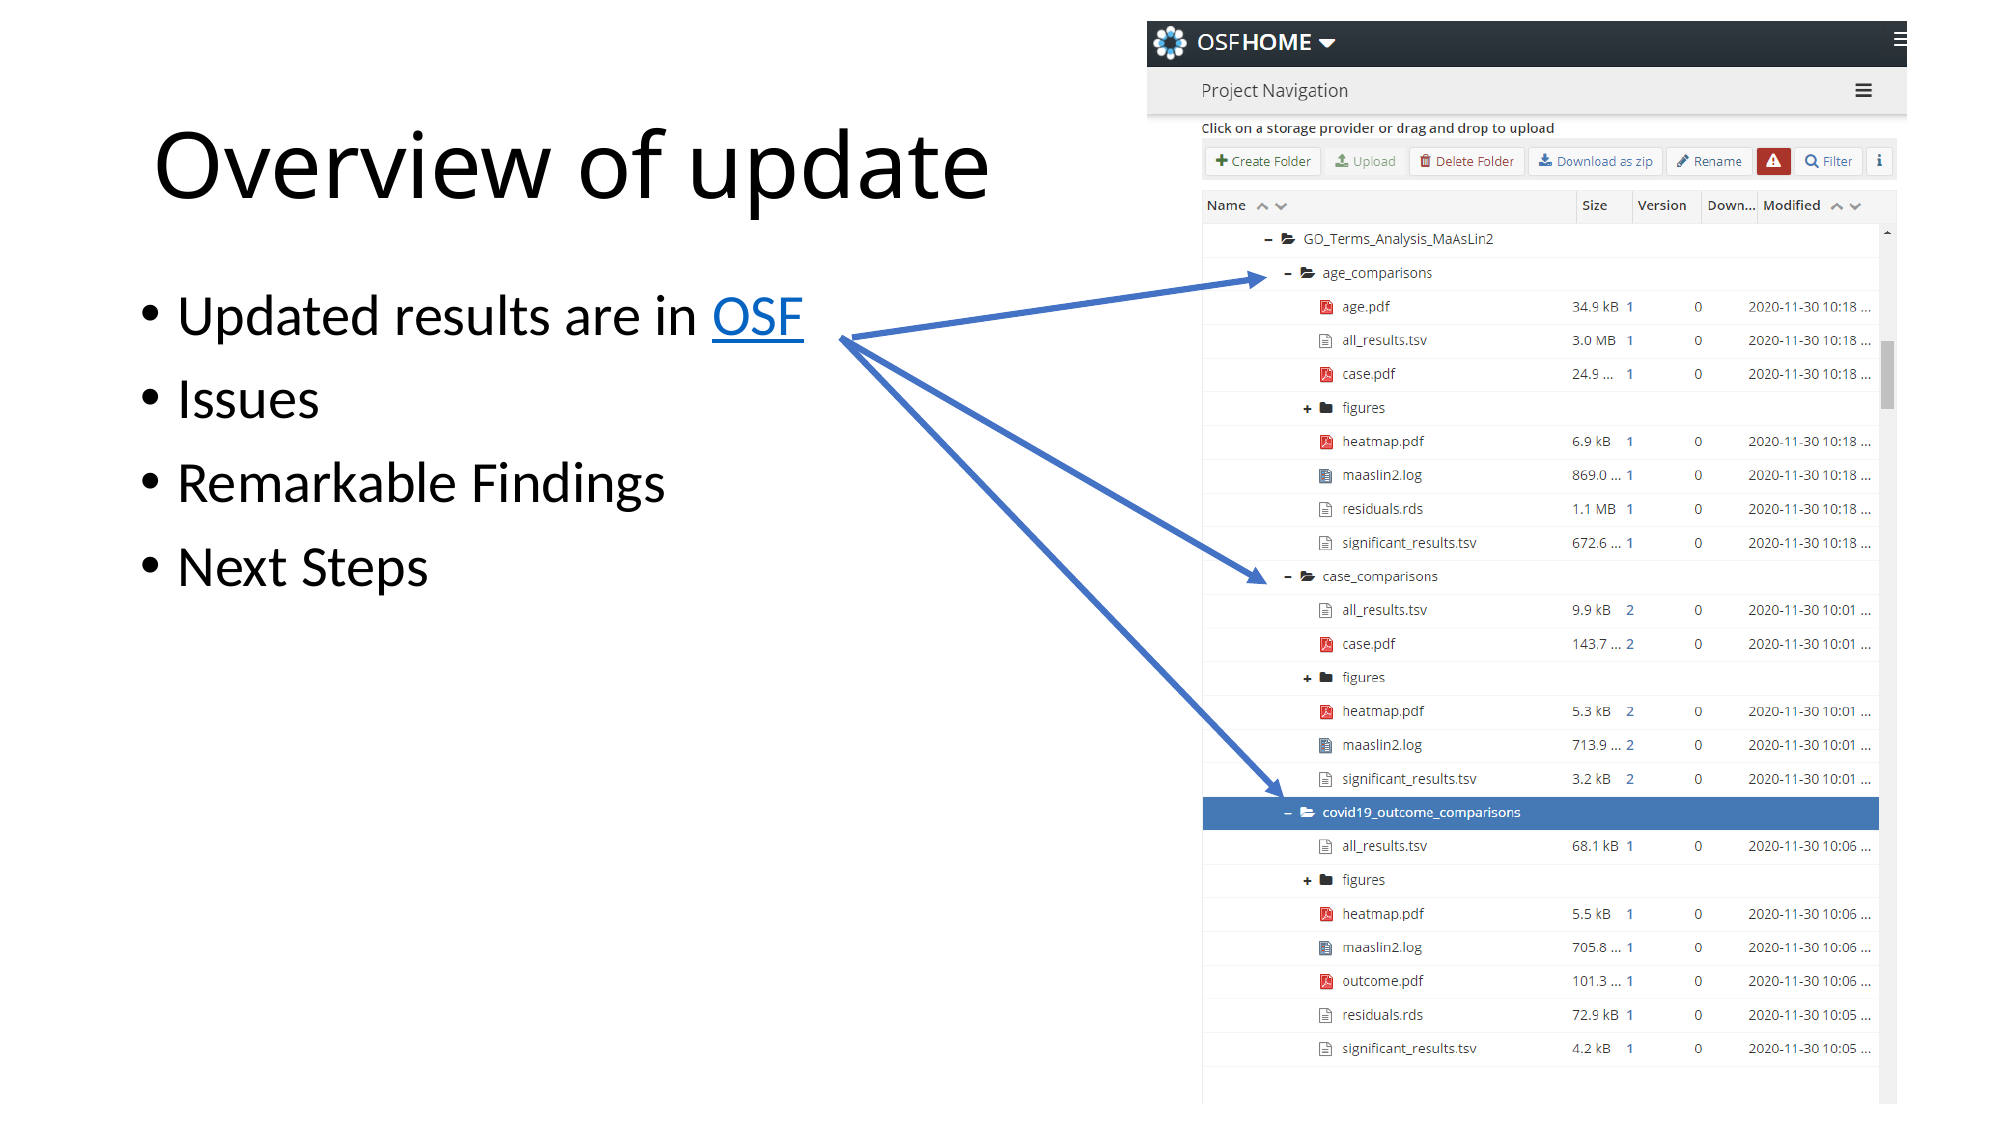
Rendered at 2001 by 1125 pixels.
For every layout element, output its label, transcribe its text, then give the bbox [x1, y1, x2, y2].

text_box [840, 337, 1285, 799]
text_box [851, 277, 1268, 337]
title Overview of update [137, 59, 1147, 277]
picture [1147, 20, 1907, 1104]
list Updated results are in OSF Issues Remarkable Findings Next Steps [125, 277, 977, 1014]
